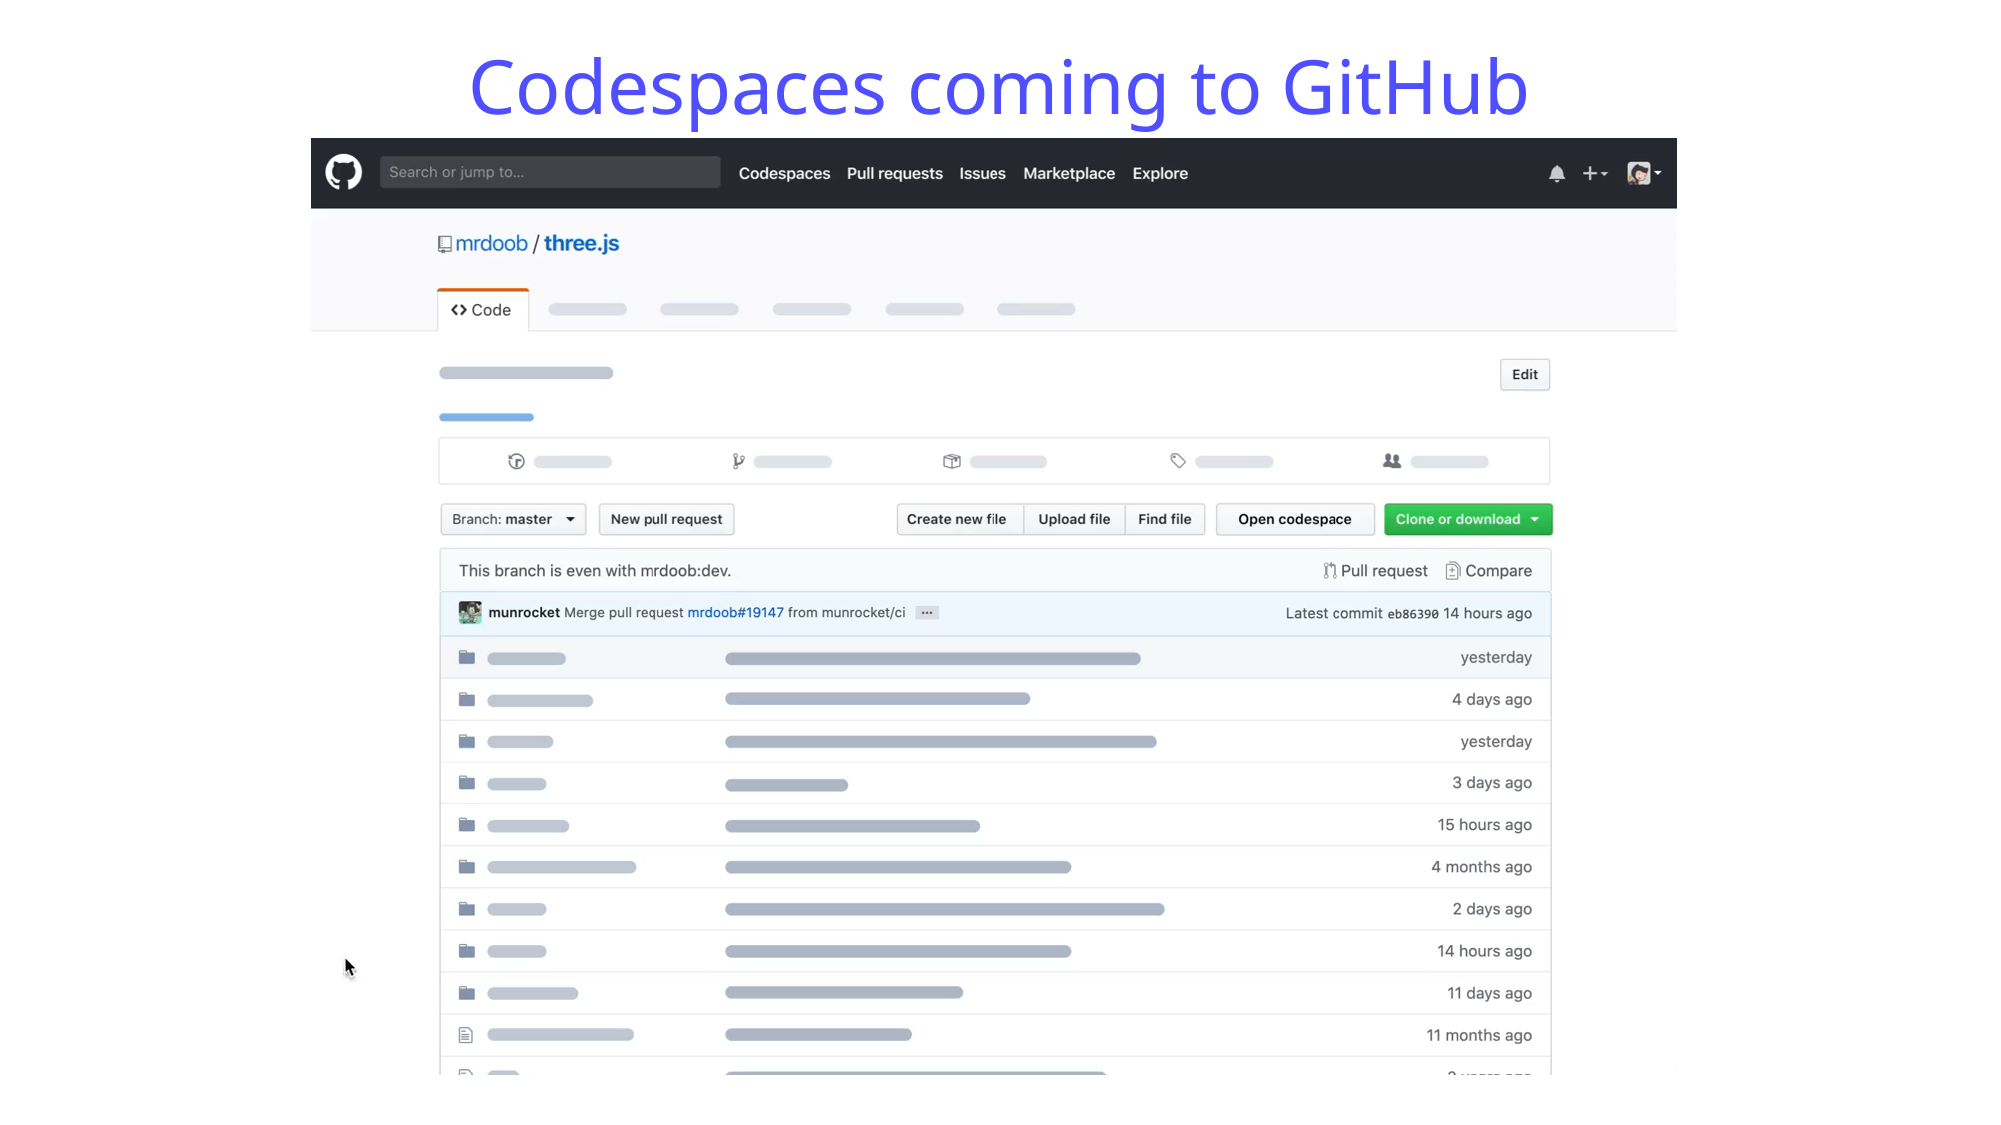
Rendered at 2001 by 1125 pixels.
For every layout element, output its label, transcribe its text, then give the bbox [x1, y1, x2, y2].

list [310, 137, 1678, 1076]
title Codespaces coming to GitHub [0, 26, 2000, 155]
